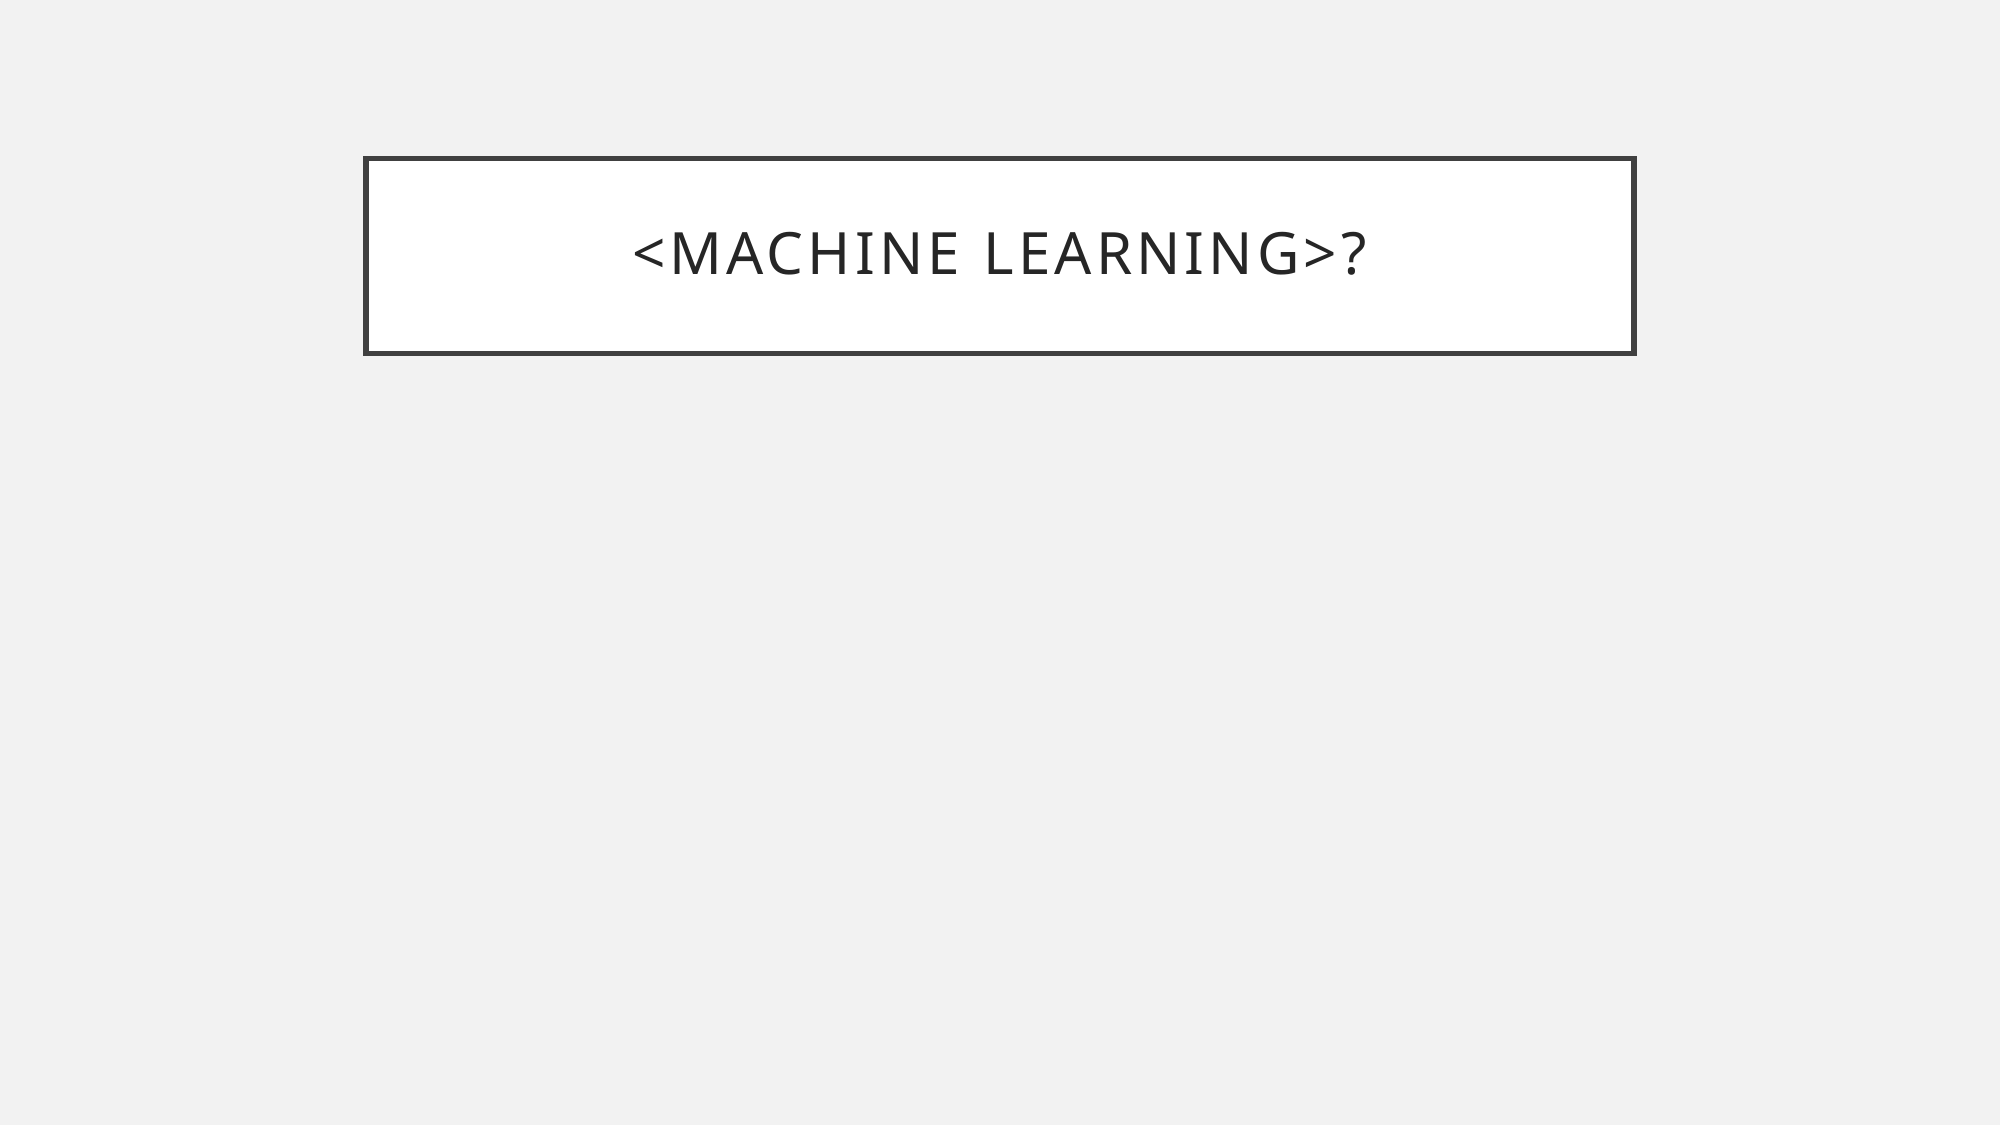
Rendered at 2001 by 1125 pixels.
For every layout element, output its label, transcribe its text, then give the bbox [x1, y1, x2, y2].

title <Machine learning>? [363, 156, 1637, 356]
